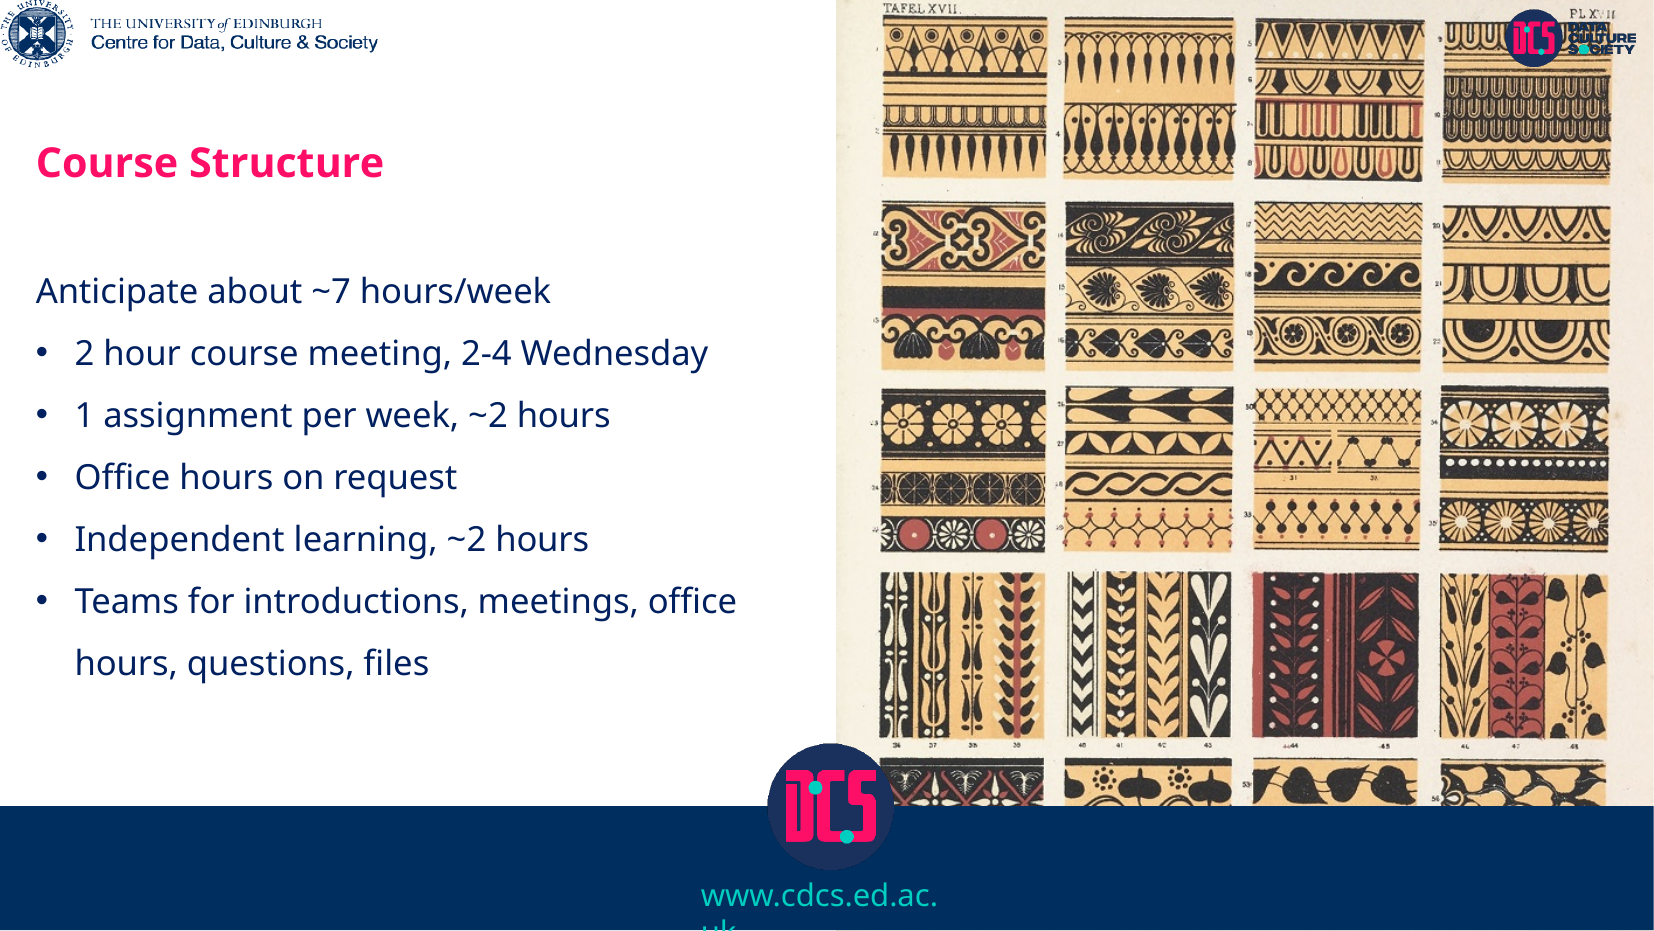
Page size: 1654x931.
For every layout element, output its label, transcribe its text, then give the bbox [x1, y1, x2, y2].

text_box Course Structure Anticipate about ~7 hours/week 2 hour course meeting, 2-4 Wednesday 1 assignment per week, ~2 hours Office hours on request Independent learning, ~2 hours Teams for introductions, meetings, office hours, questions, files [23, 68, 800, 744]
picture [755, 0, 1654, 931]
text_box [0, 805, 755, 931]
text_box www.cdcs.ed.ac.uk [686, 868, 835, 931]
picture [0, 0, 378, 69]
